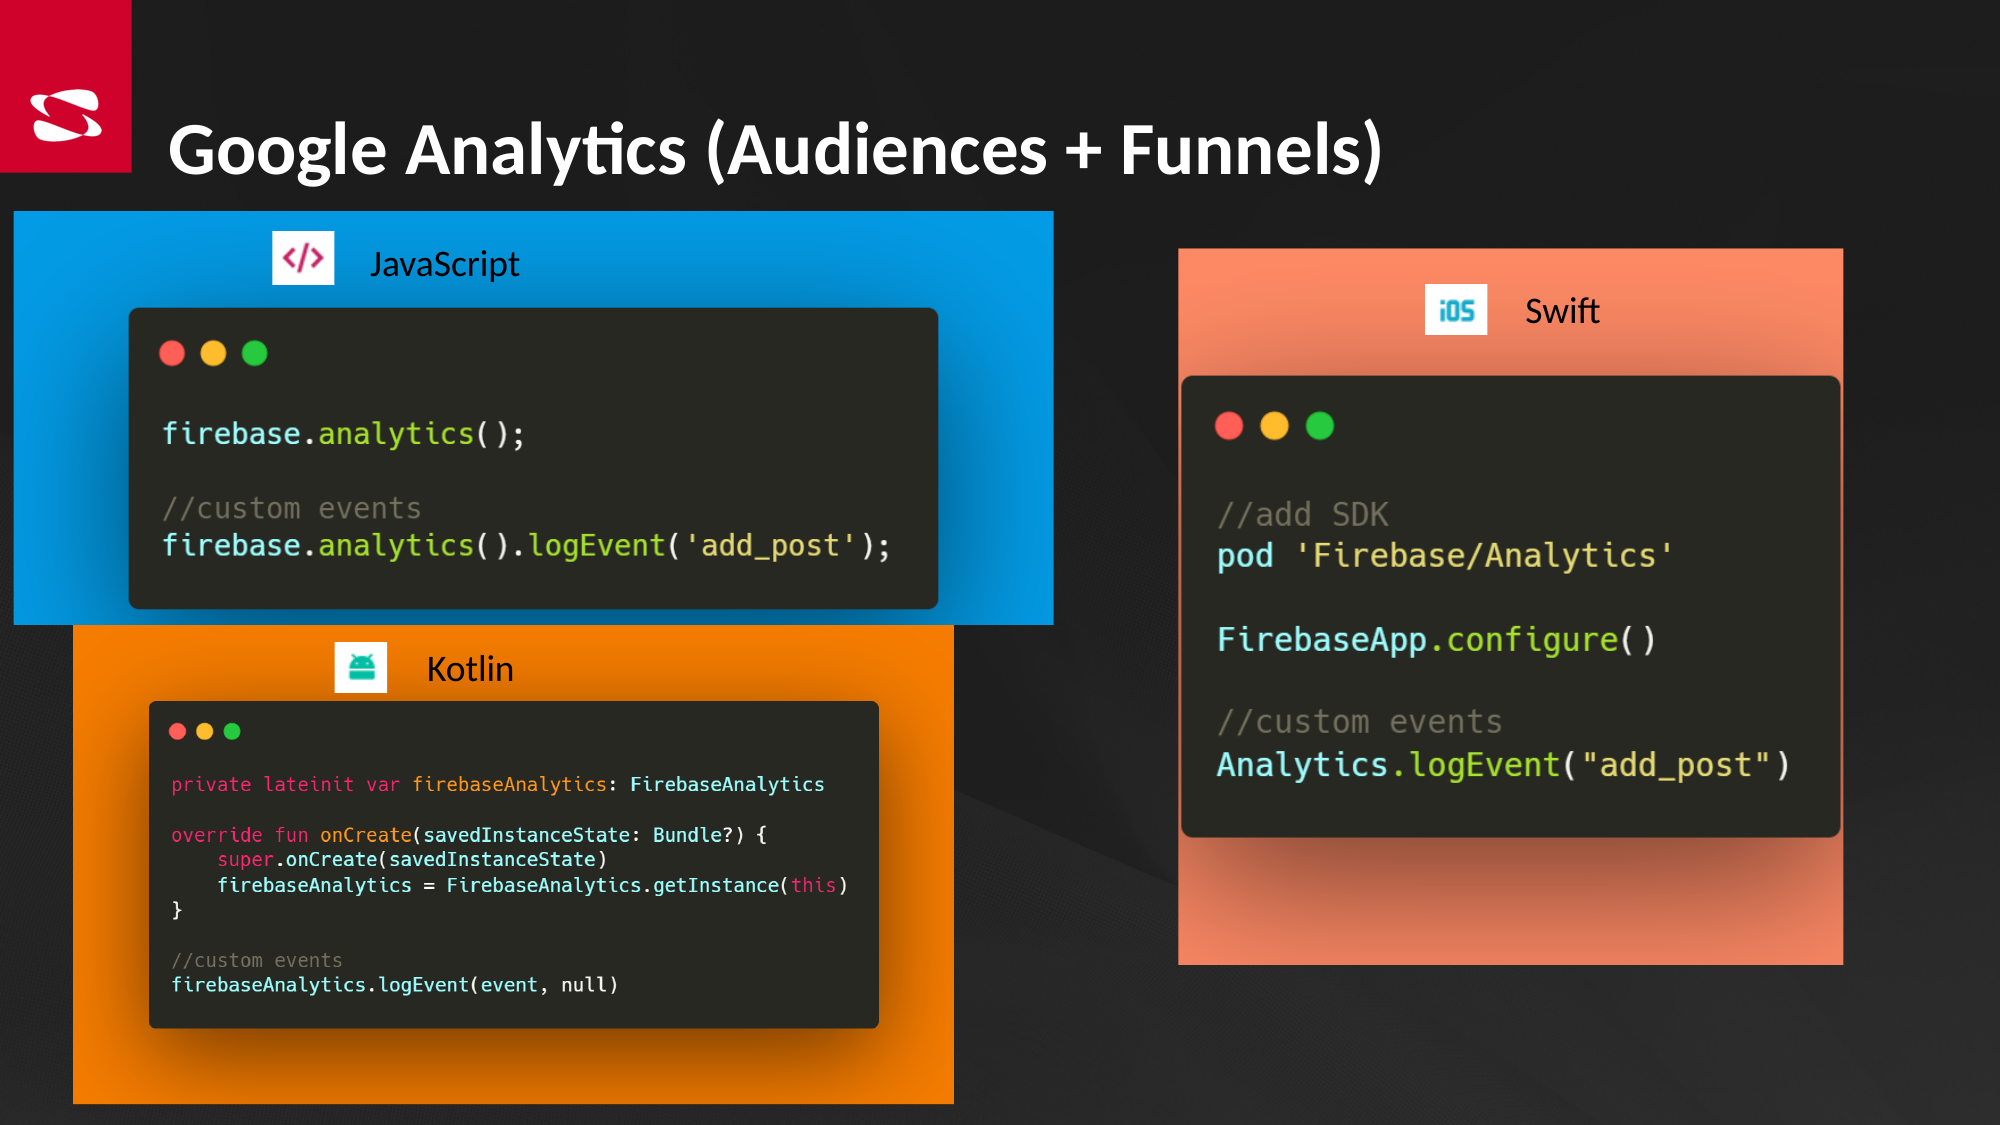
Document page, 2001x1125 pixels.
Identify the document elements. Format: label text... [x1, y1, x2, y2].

picture [30, 89, 102, 142]
title Google Analytics (Audiences + Funnels) [153, 0, 1683, 199]
picture [0, 0, 2000, 1125]
